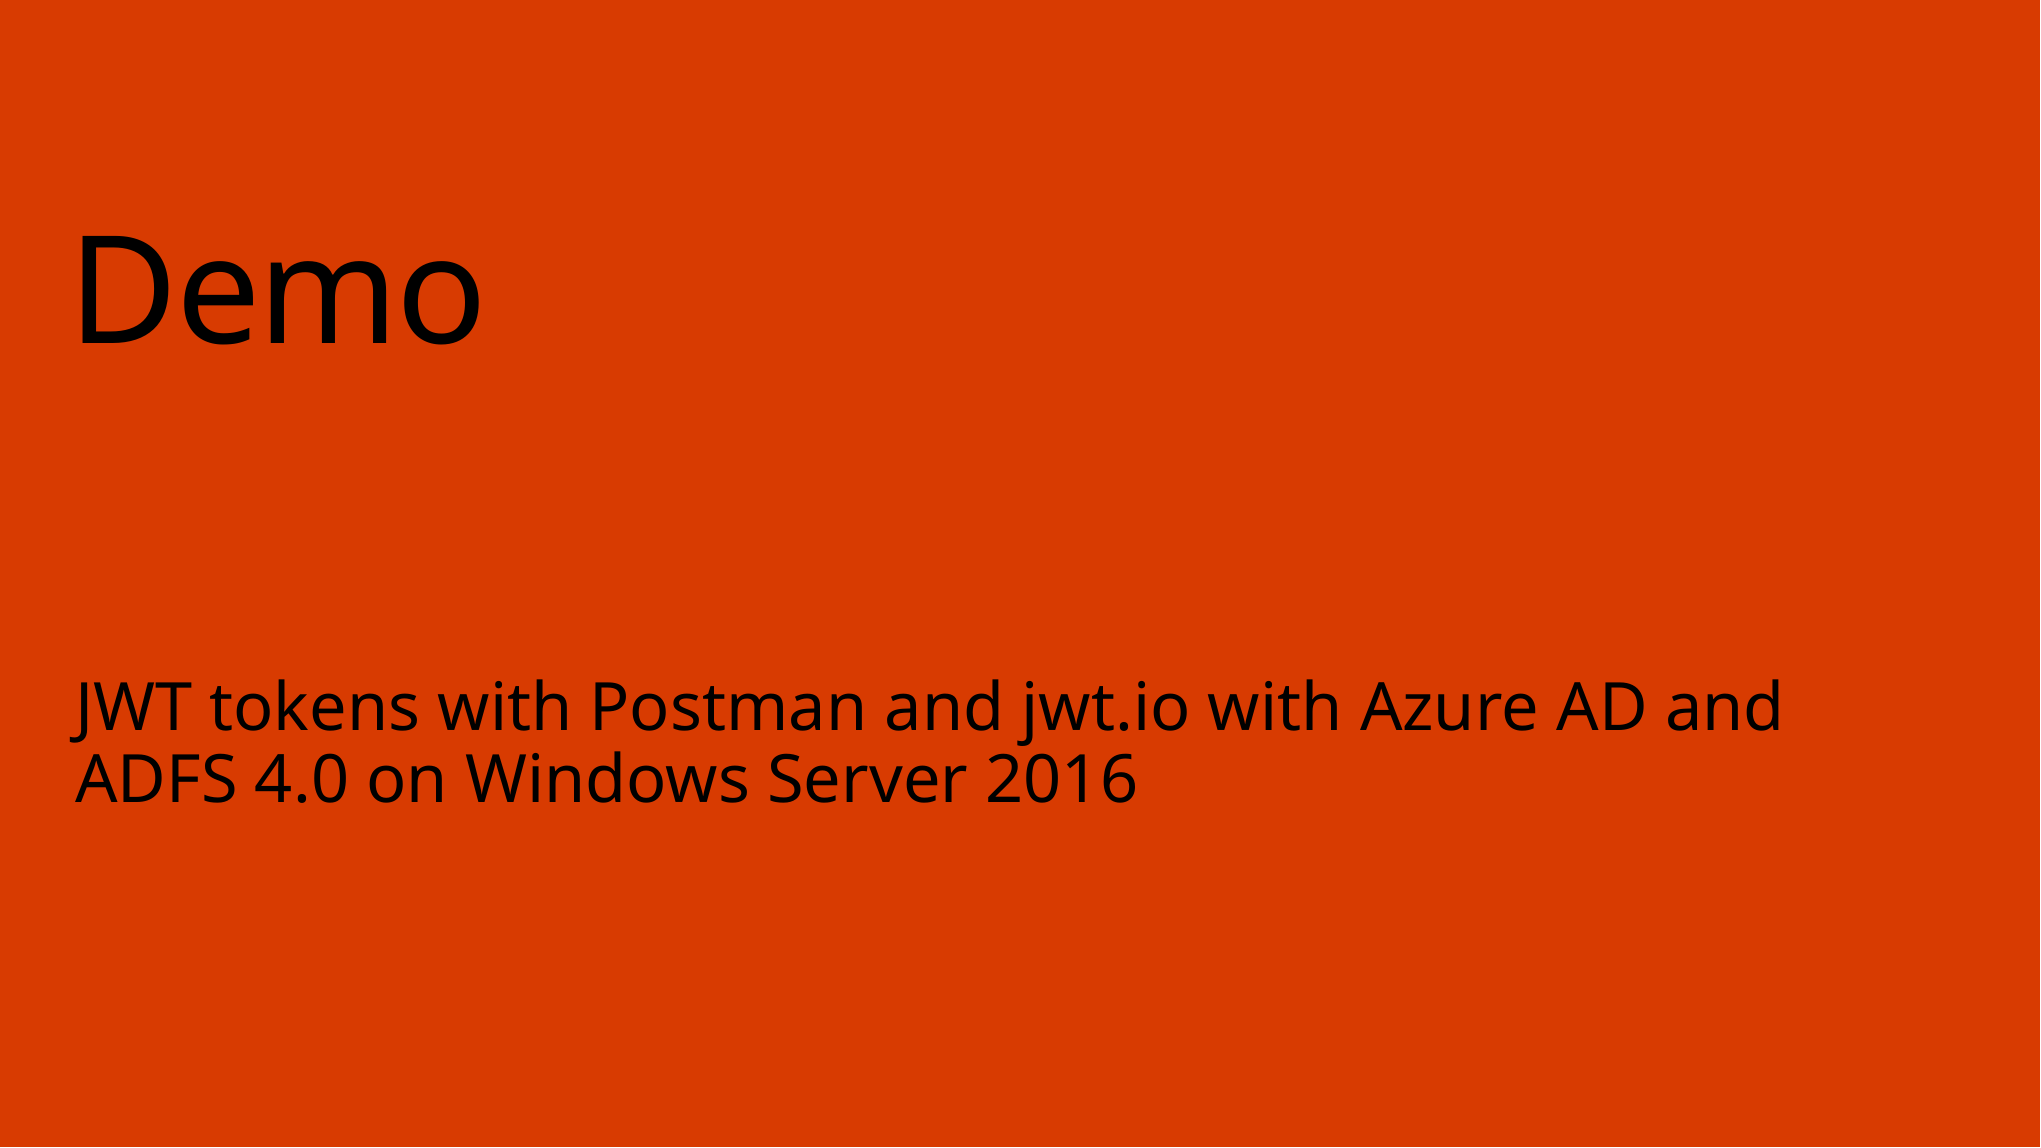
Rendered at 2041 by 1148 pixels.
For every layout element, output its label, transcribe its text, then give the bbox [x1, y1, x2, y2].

list JWT tokens with Postman and jwt.io with Azure AD and ADFS 4.0 on Windows Server 2016 [45, 648, 1977, 988]
title Demo [45, 198, 1395, 393]
